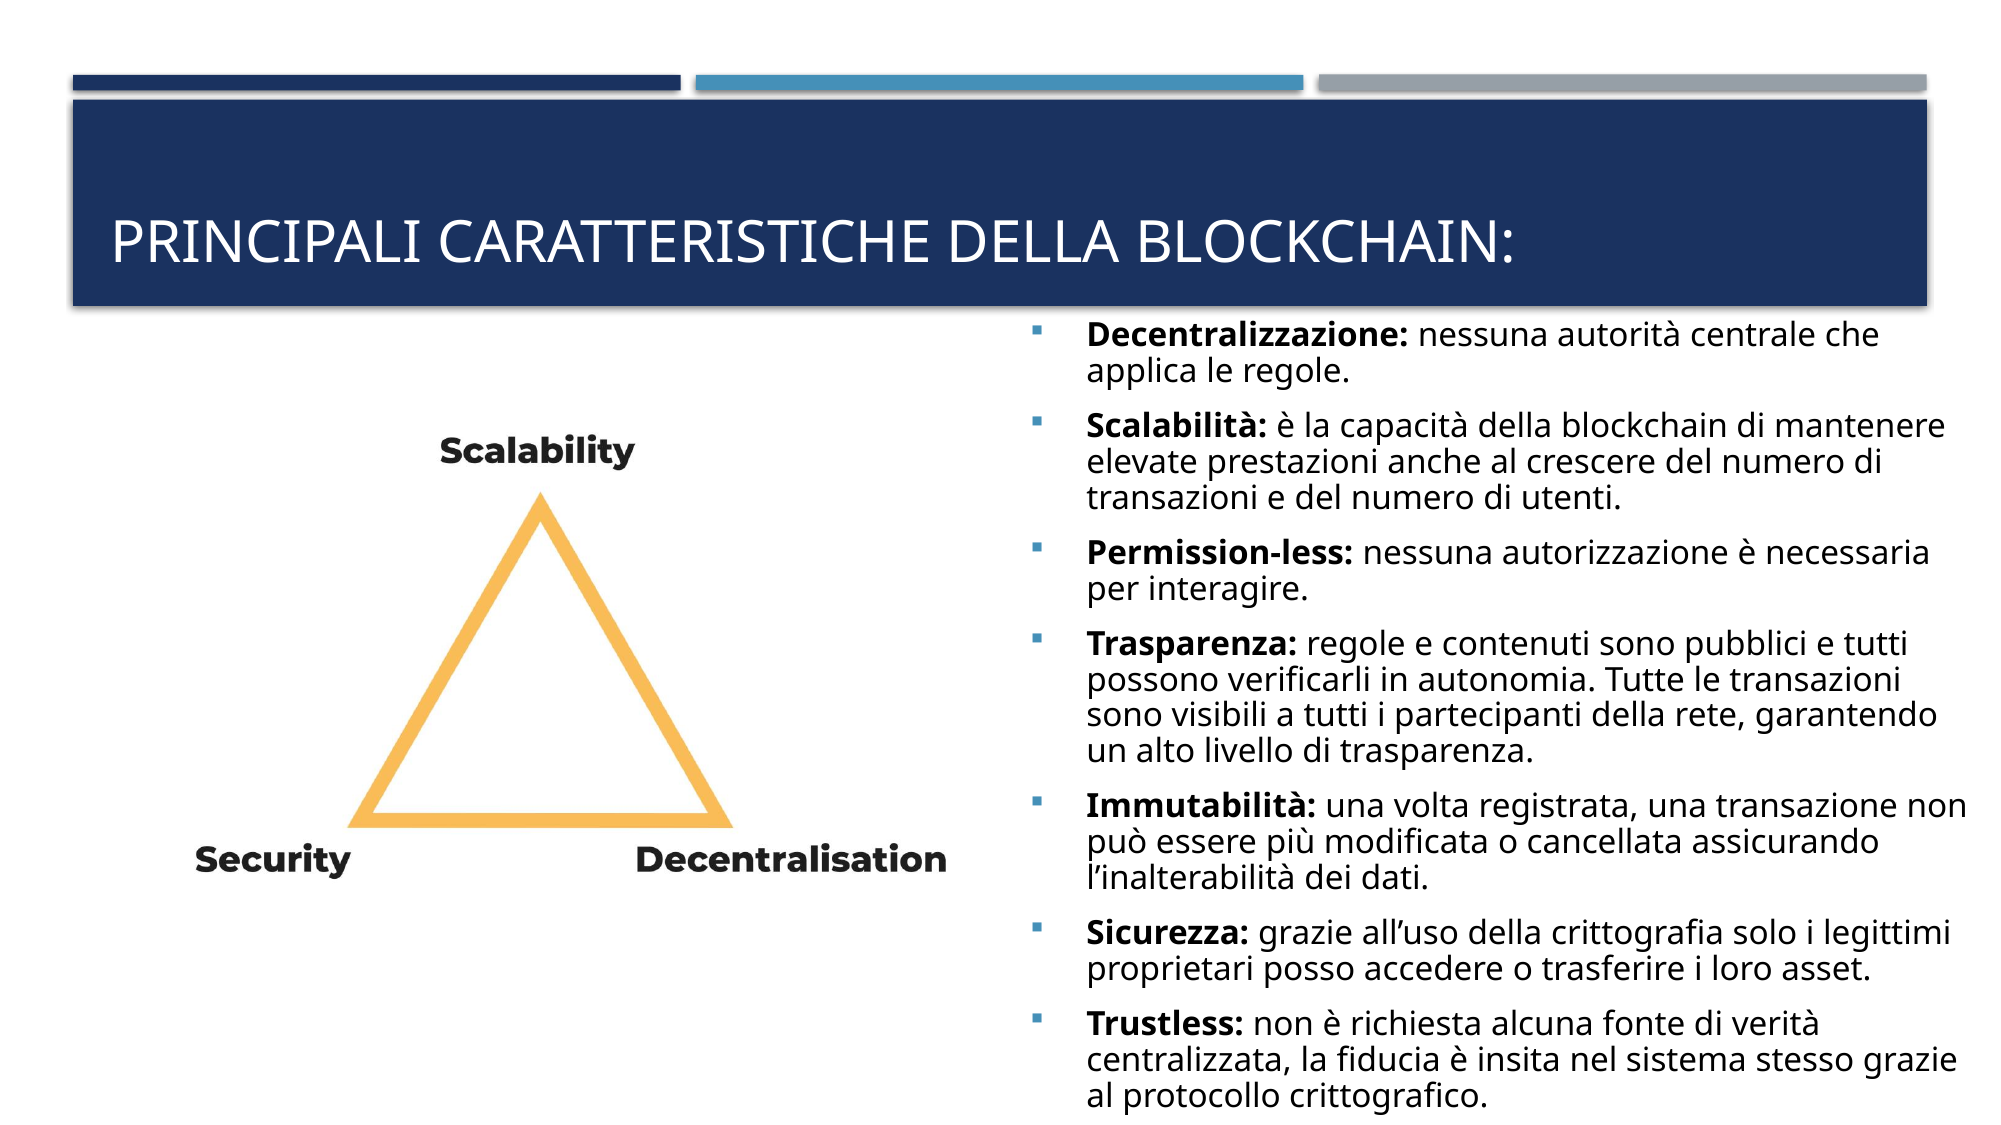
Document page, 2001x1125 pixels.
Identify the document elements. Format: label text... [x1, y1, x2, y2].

picture [94, 387, 986, 940]
title Principali caratteristiche della Blockchain: [95, 119, 1905, 282]
list Decentralizzazione: nessuna autorità centrale che applica le regole. Scalabilità: è la capacità della blockchain di mantenere elevate prestazioni anche al crescere del numero di transazioni e del numero di utenti. Permission-less: nessuna autorizzazione è necessaria per interagire. Trasparenza: regole e contenuti sono pubblici e tutti possono verificarli in autonomia. Tutte le transazioni sono visibili a tutti i partecipanti della rete, garantendo un alto livello di trasparenza. Immutabilità: una volta registrata, una transazione non può essere più modificata o cancellata assicurando l’inalterabilità dei dati. Sicurezza: grazie all’uso della crittografia solo i legittimi proprietari posso accedere o trasferire i loro asset. Trustless: non è richiesta alcuna fonte di verità centralizzata, la fiducia è insita nel sistema stesso grazie al protocollo crittografico. [1015, 310, 2000, 1125]
